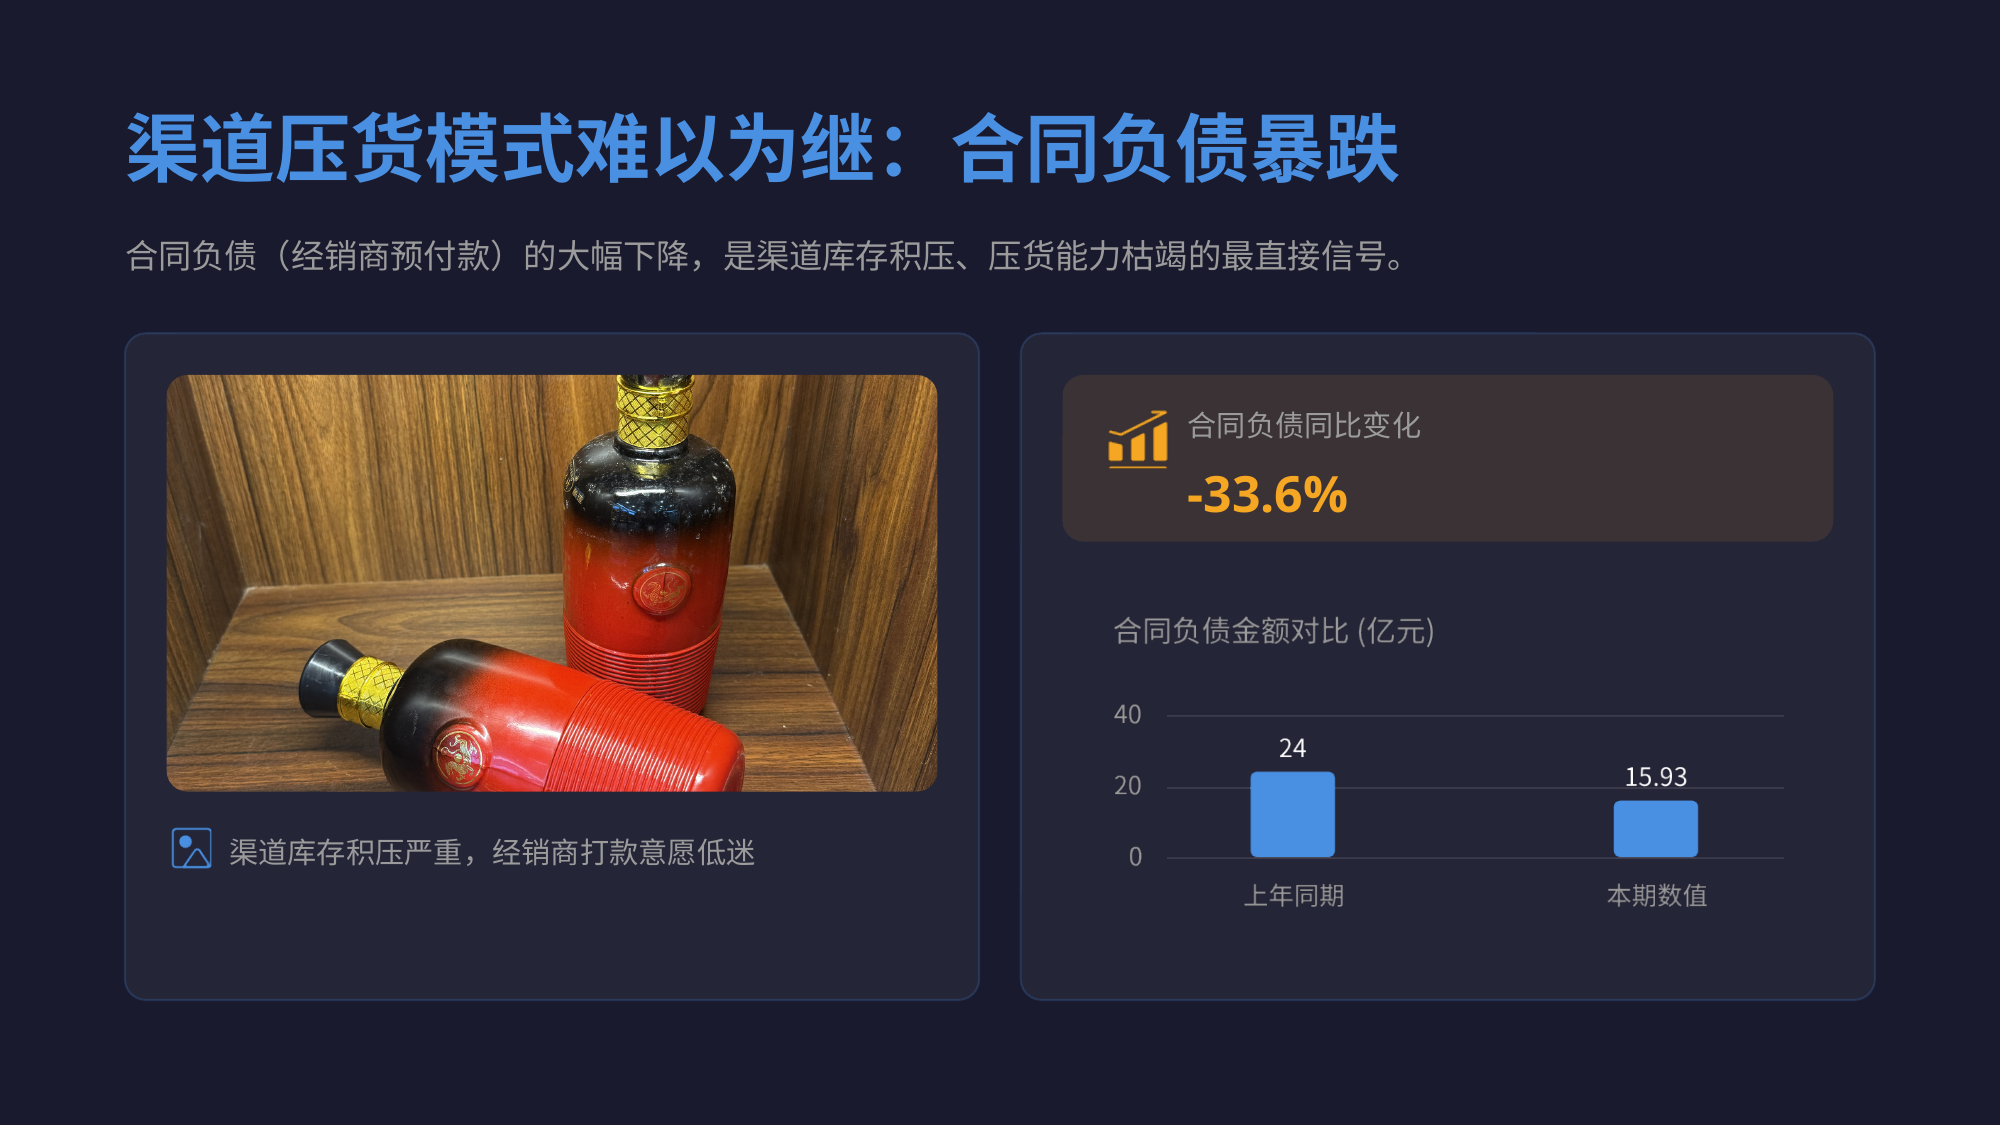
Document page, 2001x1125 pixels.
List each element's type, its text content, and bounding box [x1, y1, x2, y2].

text_box 渠道压货模式难以为继：合同负债暴跌 [125, 83, 1875, 188]
picture [166, 822, 217, 874]
text_box [124, 333, 980, 1000]
picture [1062, 562, 1834, 959]
text_box 合同负债同比变化 [1187, 395, 1605, 446]
text_box 合同负债（经销商预付款）的大幅下降，是渠道库存积压、压货能力枯竭的最直接信号。 [125, 208, 1875, 292]
text_box -33.6% [1187, 447, 1605, 523]
text_box 渠道库存积压严重，经销商打款意愿低迷 [229, 816, 938, 880]
text_box [1062, 374, 1834, 542]
picture [1103, 405, 1172, 474]
text_box [1020, 333, 1875, 1000]
picture [166, 374, 938, 792]
